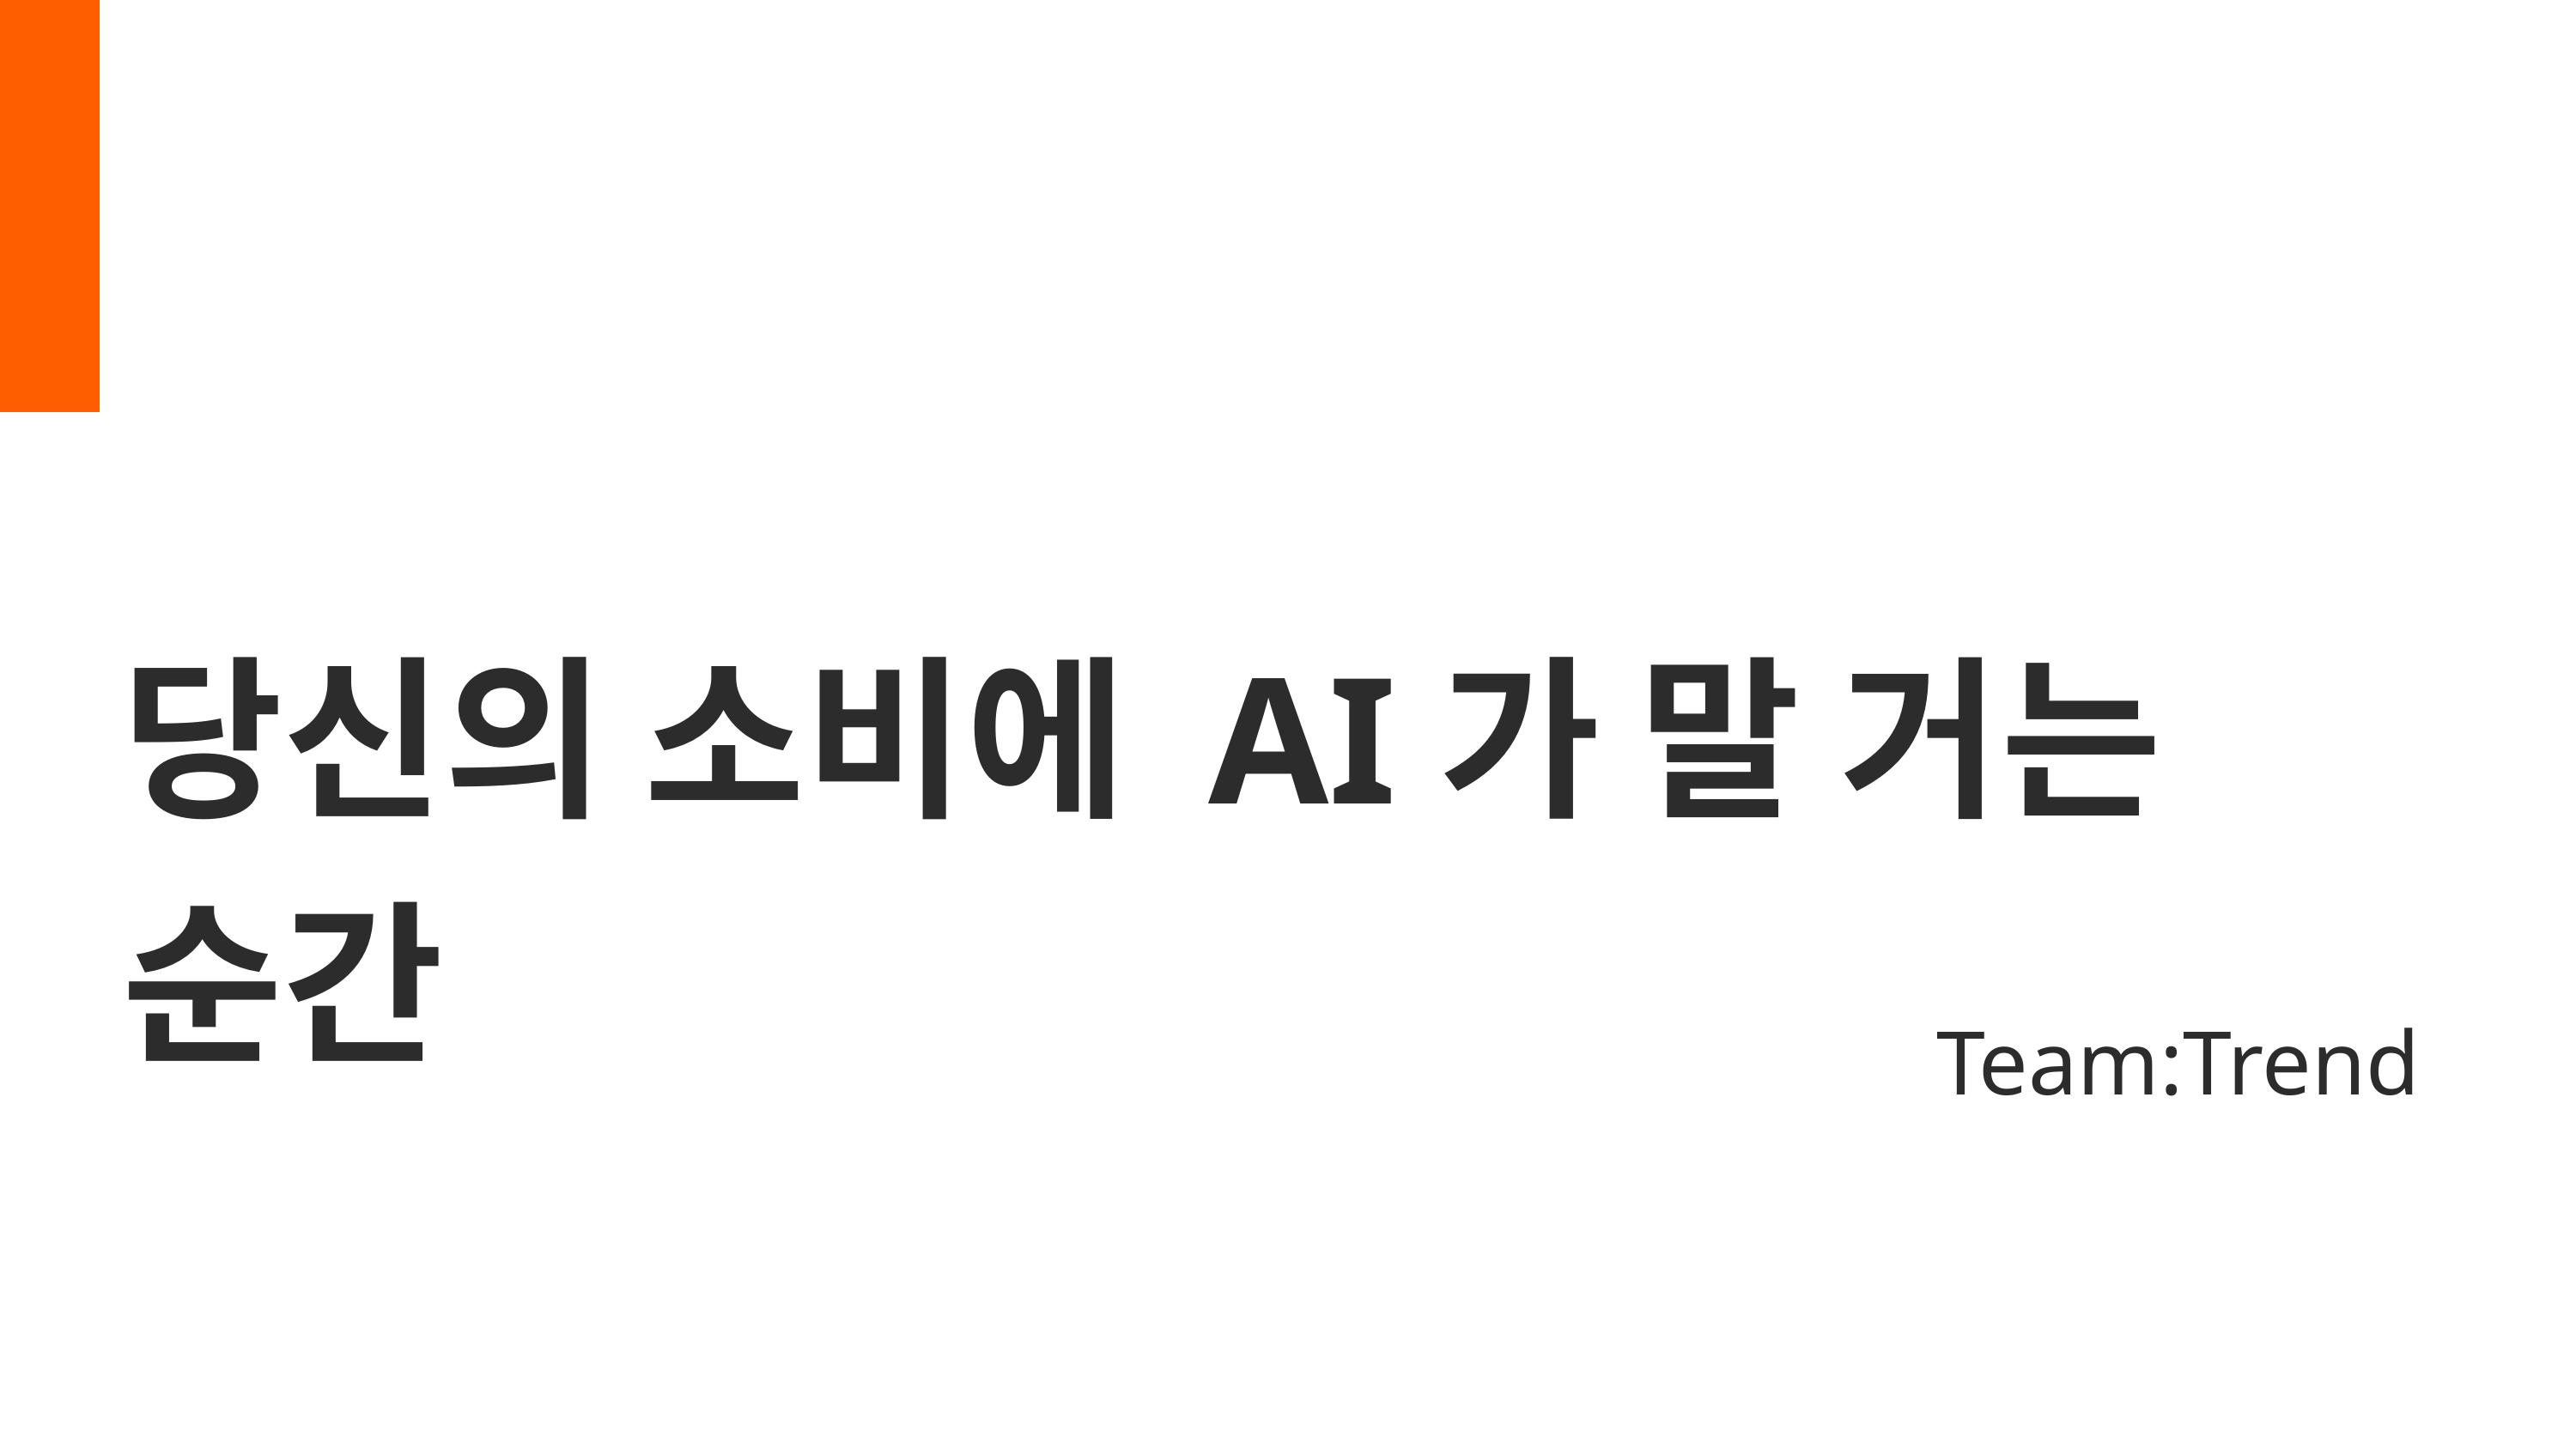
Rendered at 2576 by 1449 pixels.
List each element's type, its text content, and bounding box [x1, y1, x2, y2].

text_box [0, 0, 100, 412]
text_box 당신의 소비에 AI가 말 거는 순간 [122, 594, 2454, 1084]
text_box Team:Trend [1936, 989, 2432, 1113]
